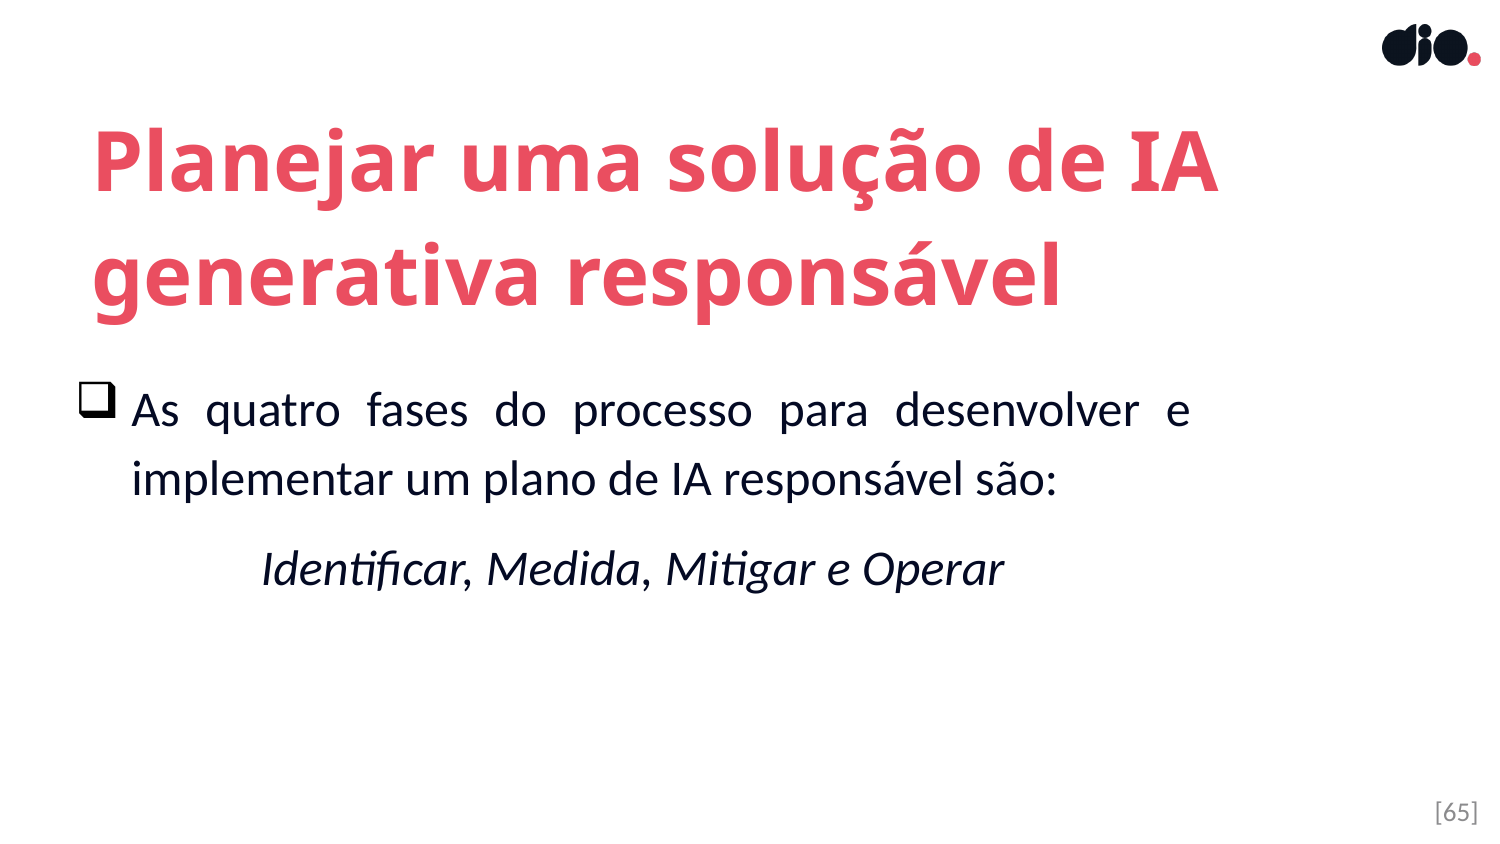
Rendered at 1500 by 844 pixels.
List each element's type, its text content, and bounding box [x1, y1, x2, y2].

text_box Planejar uma solução de IA generativa responsável [76, 139, 1404, 278]
slide_number [65] [1403, 779, 1494, 844]
picture [1382, 24, 1481, 66]
text_box As quatro fases do processo para desenvolver e implementar um plano de IA responsável são: Identificar, Medida, Mitigar e Operar [60, 396, 1207, 566]
